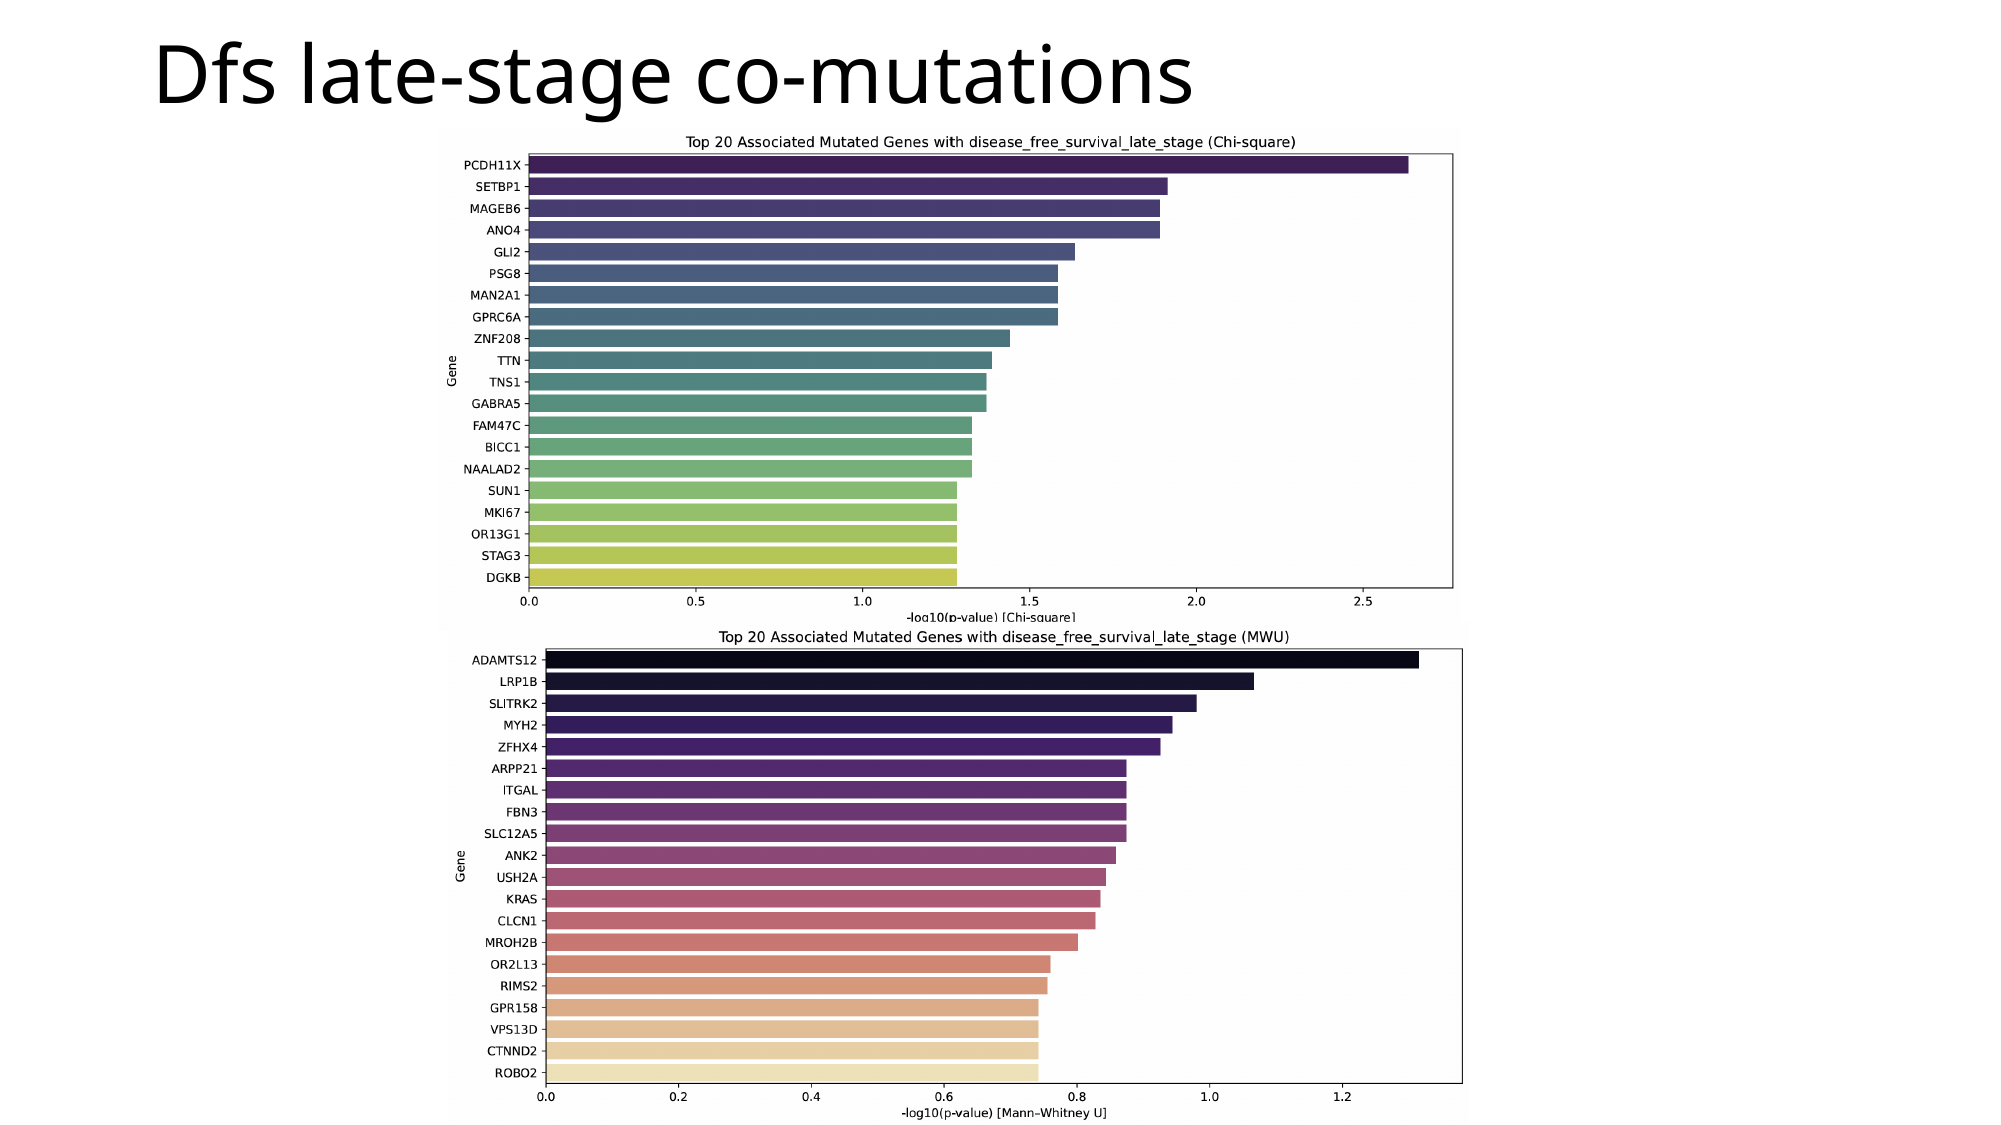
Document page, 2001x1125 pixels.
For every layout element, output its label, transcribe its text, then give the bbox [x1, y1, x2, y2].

picture [438, 127, 1469, 1125]
title Dfs late-stage co-mutations [137, 25, 1863, 129]
